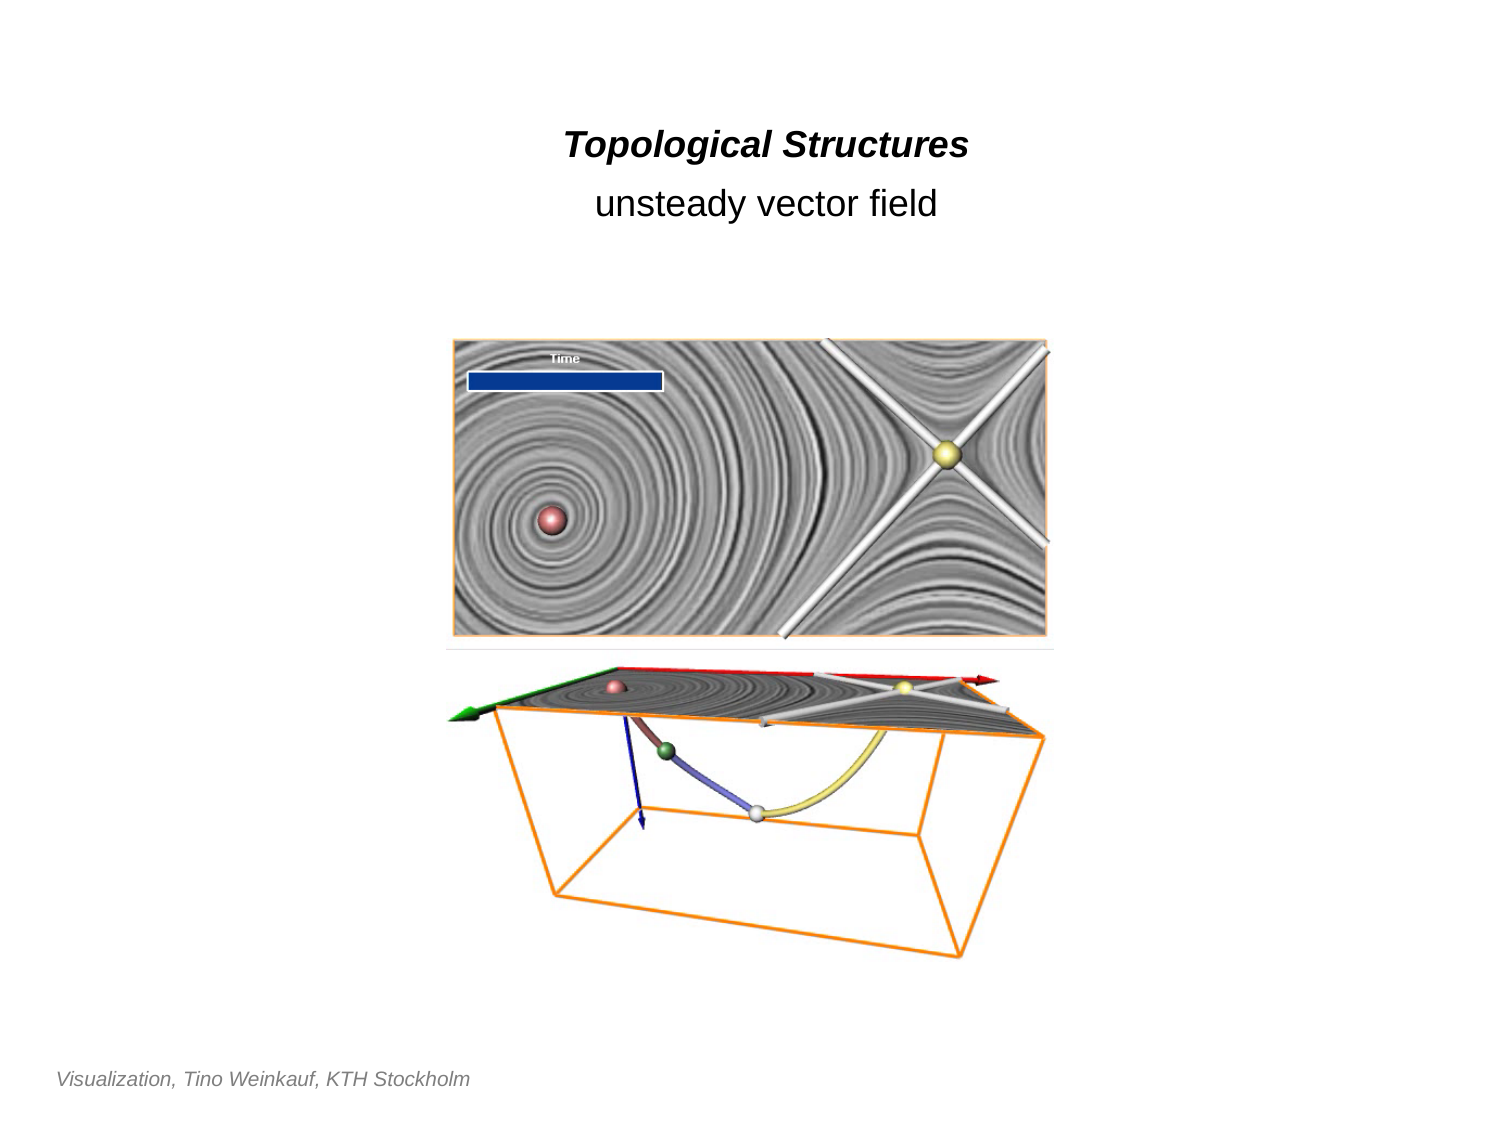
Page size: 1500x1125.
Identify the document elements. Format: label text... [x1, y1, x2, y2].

text_box Topological Structures [530, 112, 1002, 173]
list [445, 337, 1055, 963]
text_box unsteady vector field [579, 172, 953, 232]
